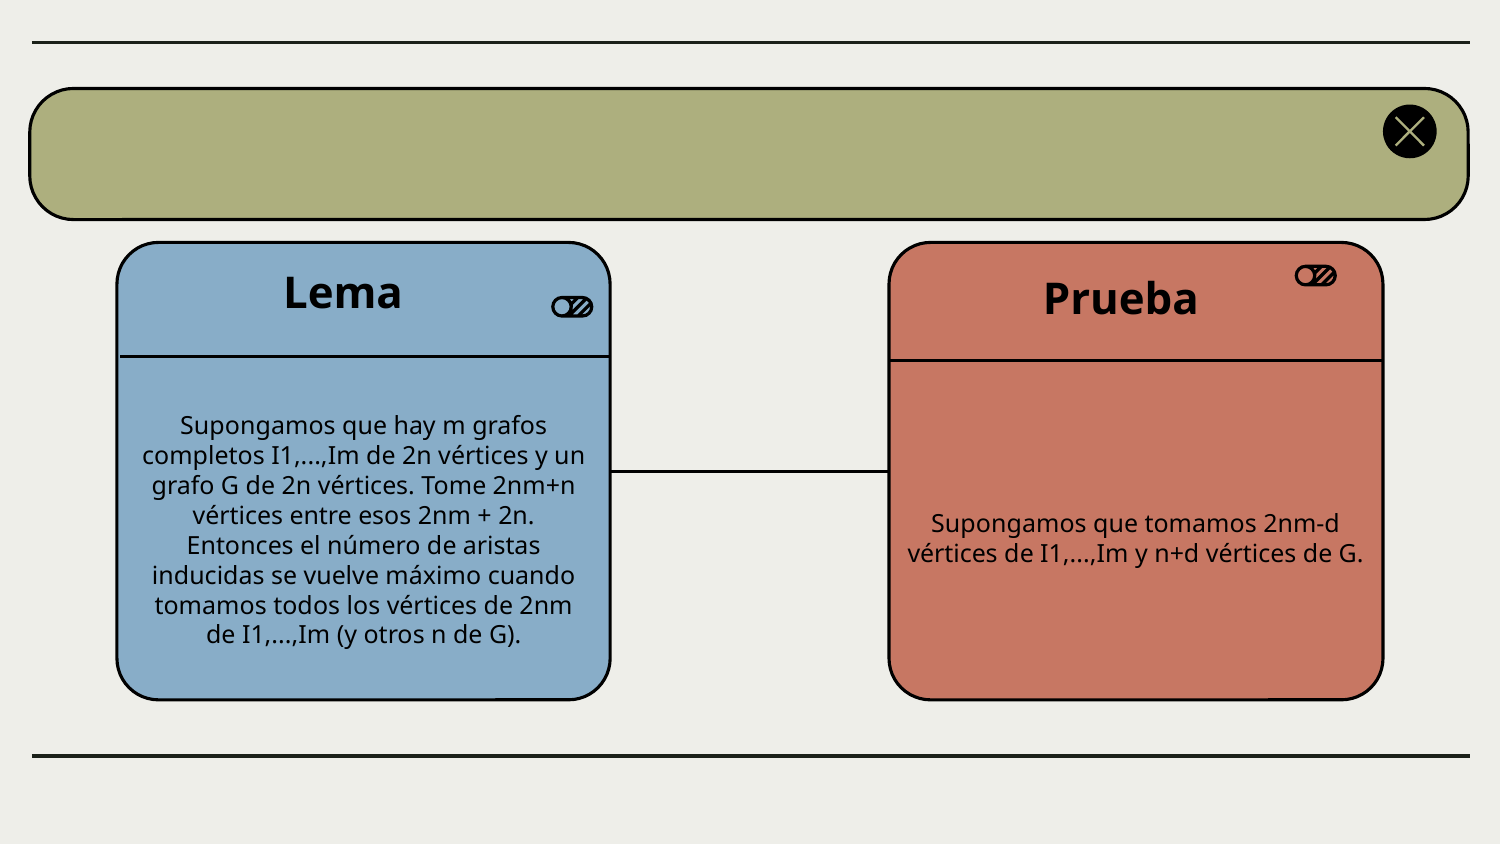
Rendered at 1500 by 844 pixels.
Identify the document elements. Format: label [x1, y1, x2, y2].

text_box [116, 242, 612, 701]
text_box [888, 242, 1384, 701]
text_box [1382, 104, 1437, 159]
